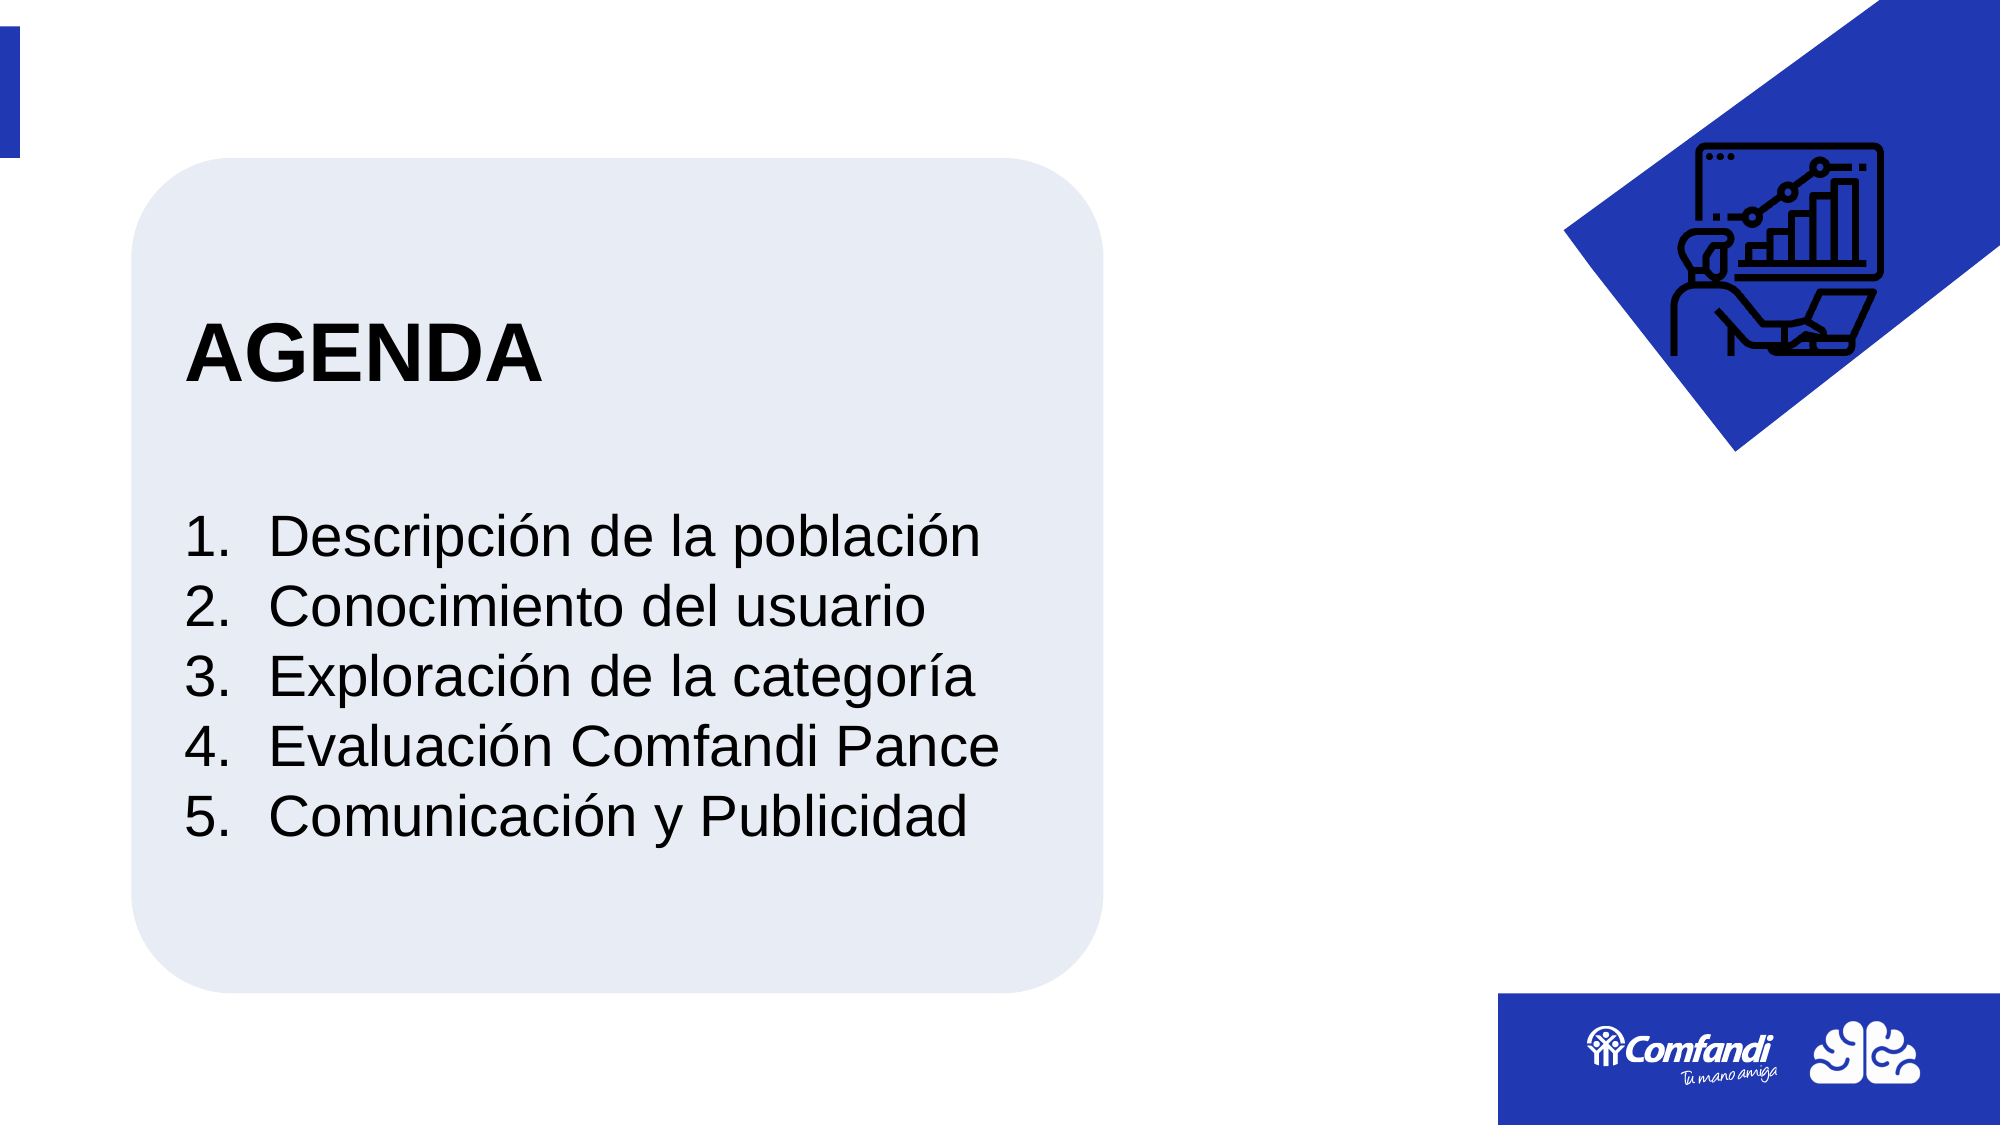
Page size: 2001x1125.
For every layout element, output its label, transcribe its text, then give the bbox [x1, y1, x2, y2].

text_box [1697, 0, 2000, 328]
text_box [1498, 993, 2000, 1125]
text_box [0, 26, 20, 158]
picture [1587, 995, 1778, 1088]
text_box [131, 157, 1104, 994]
text_box [1563, 162, 1657, 352]
picture [1809, 1020, 1921, 1086]
picture [1662, 134, 1891, 363]
text_box AGENDA Descripción de la población Conocimiento del usuario Exploración de la categoría Evaluación Comfandi Pance Comunicación y Publicidad [169, 290, 1017, 855]
text_box [1672, 371, 1839, 452]
